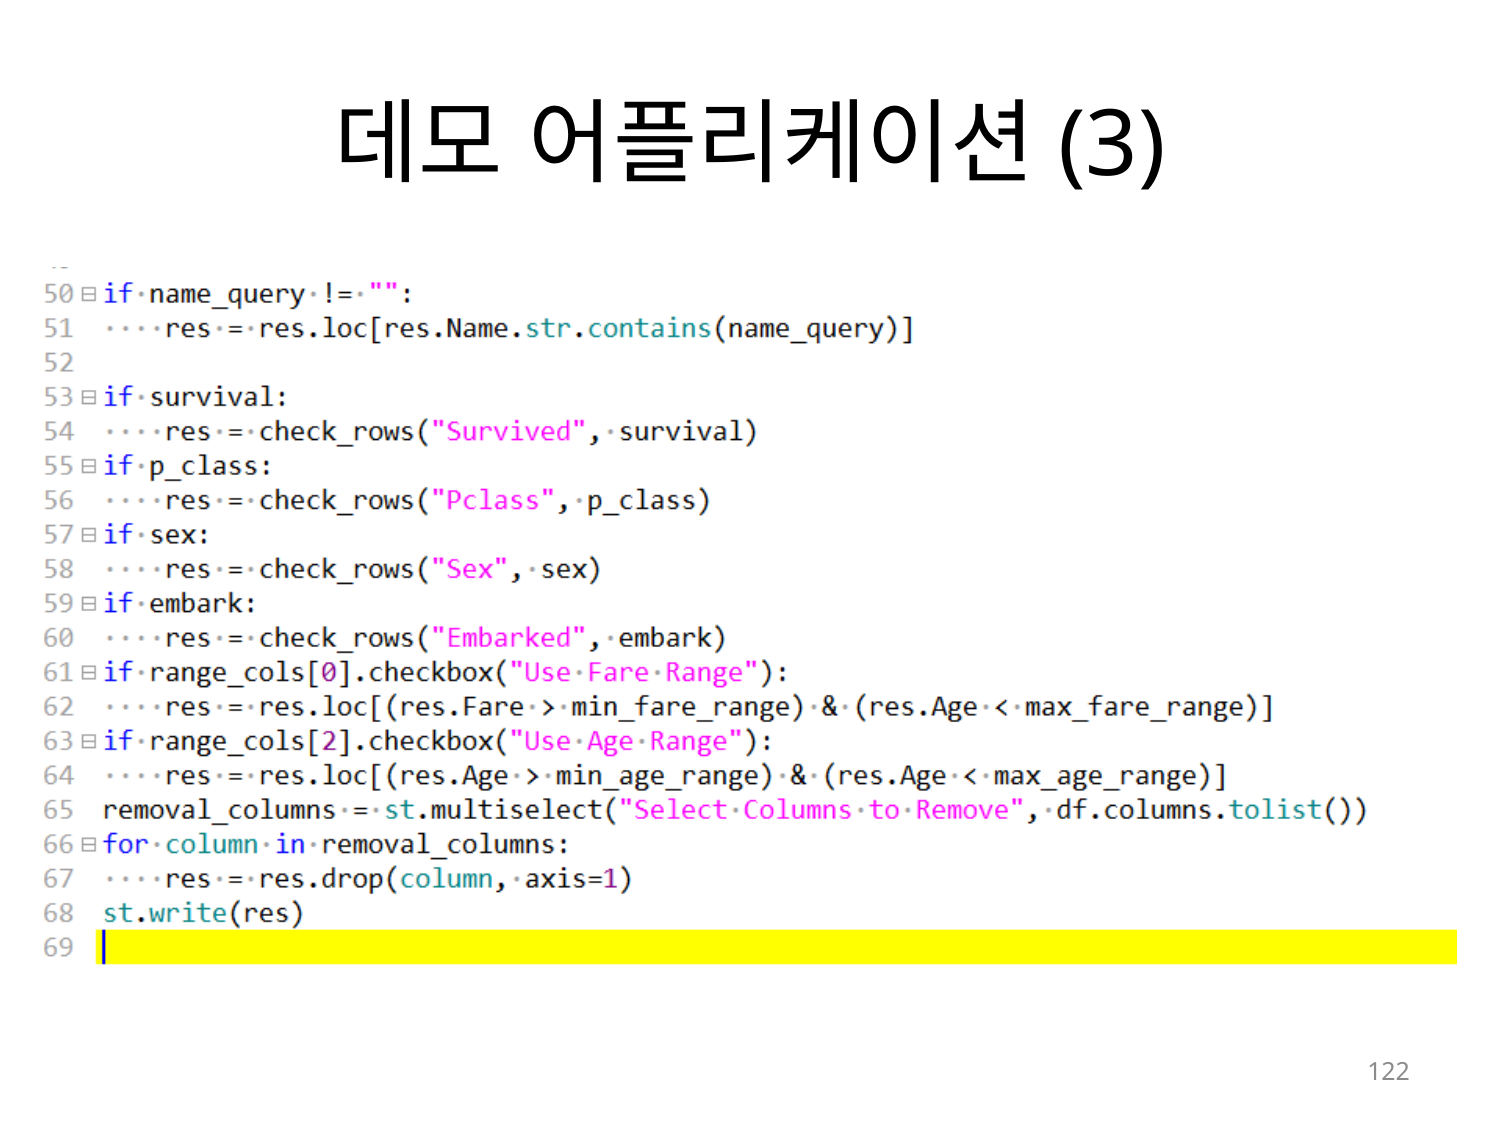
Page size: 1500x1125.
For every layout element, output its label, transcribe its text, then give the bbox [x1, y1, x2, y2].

picture [43, 266, 1457, 966]
slide_number 122 [1074, 1042, 1425, 1103]
title 데모 어플리케이션(3) [75, 45, 1425, 233]
